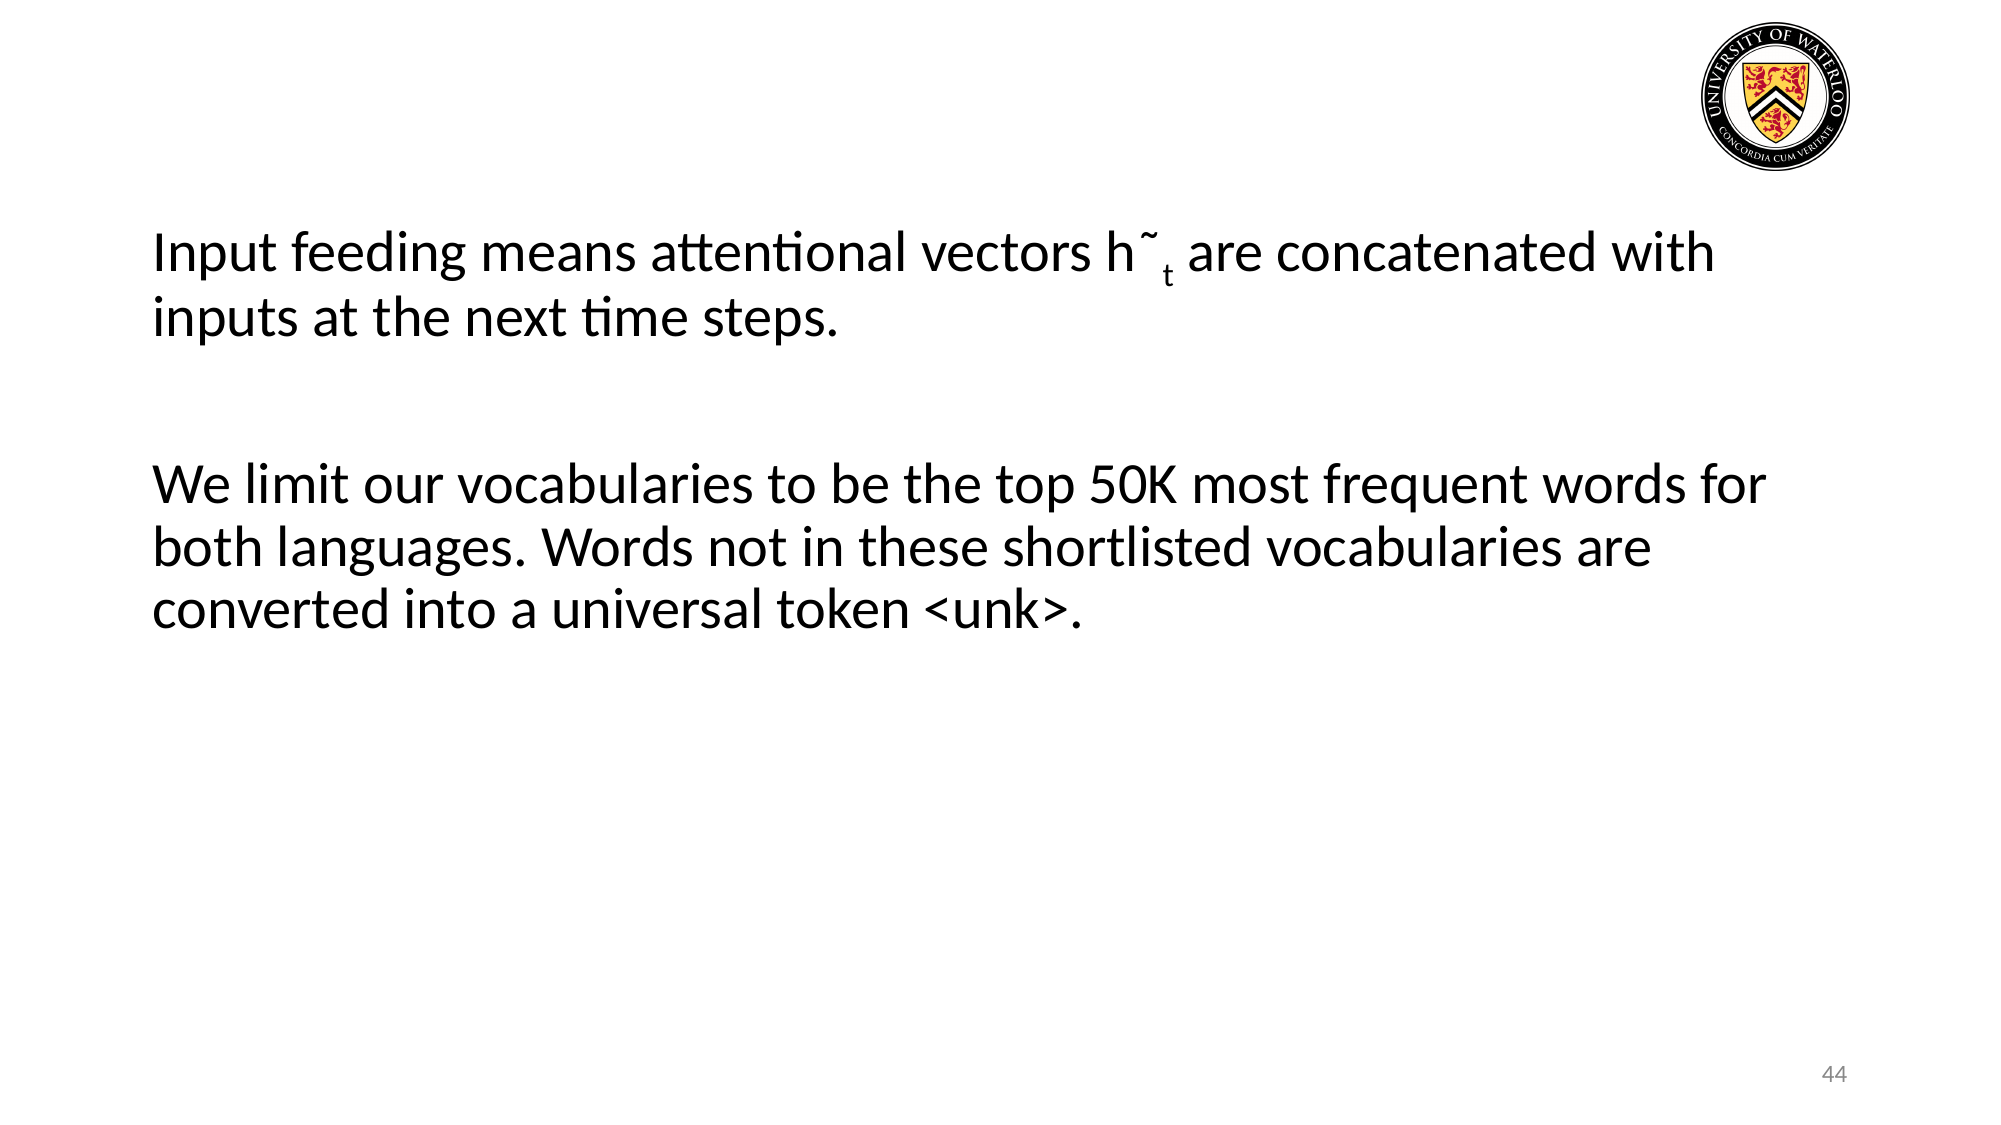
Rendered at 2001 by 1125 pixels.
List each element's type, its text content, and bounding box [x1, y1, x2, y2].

slide_number ‹#› [1412, 1042, 1863, 1103]
picture [1701, 22, 1850, 171]
list Input feeding means attentional vectors h˜t are concatenated with inputs at the next time steps. We limit our vocabularies to be the top 50K most frequent words for both languages. Words not in these shortlisted vocabularies are converted into a universal token <unk>. [137, 206, 1863, 1014]
